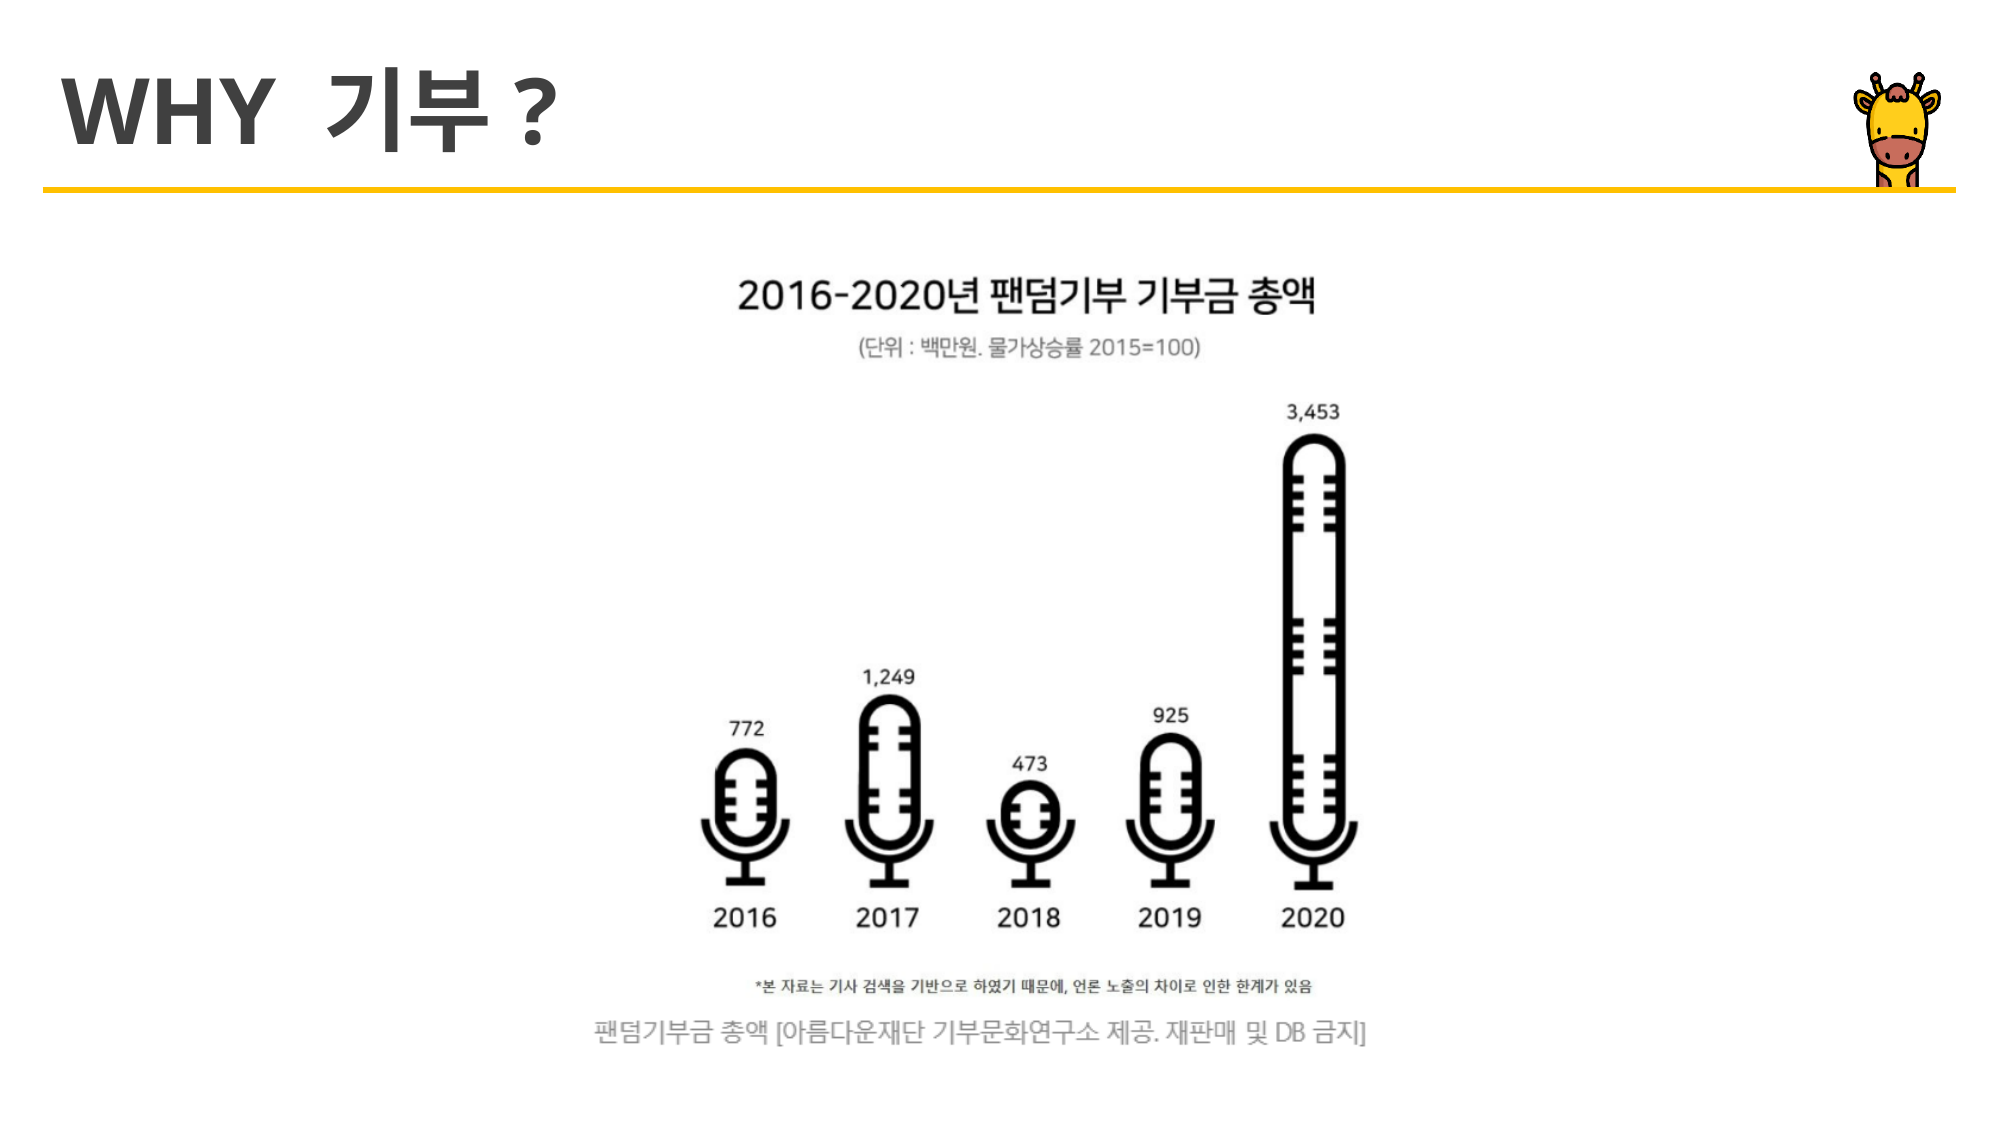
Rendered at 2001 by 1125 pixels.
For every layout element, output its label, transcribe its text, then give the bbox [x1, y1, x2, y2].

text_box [520, 254, 1478, 1060]
picture [1838, 72, 1956, 189]
text_box WHY 기부? [46, 45, 573, 171]
